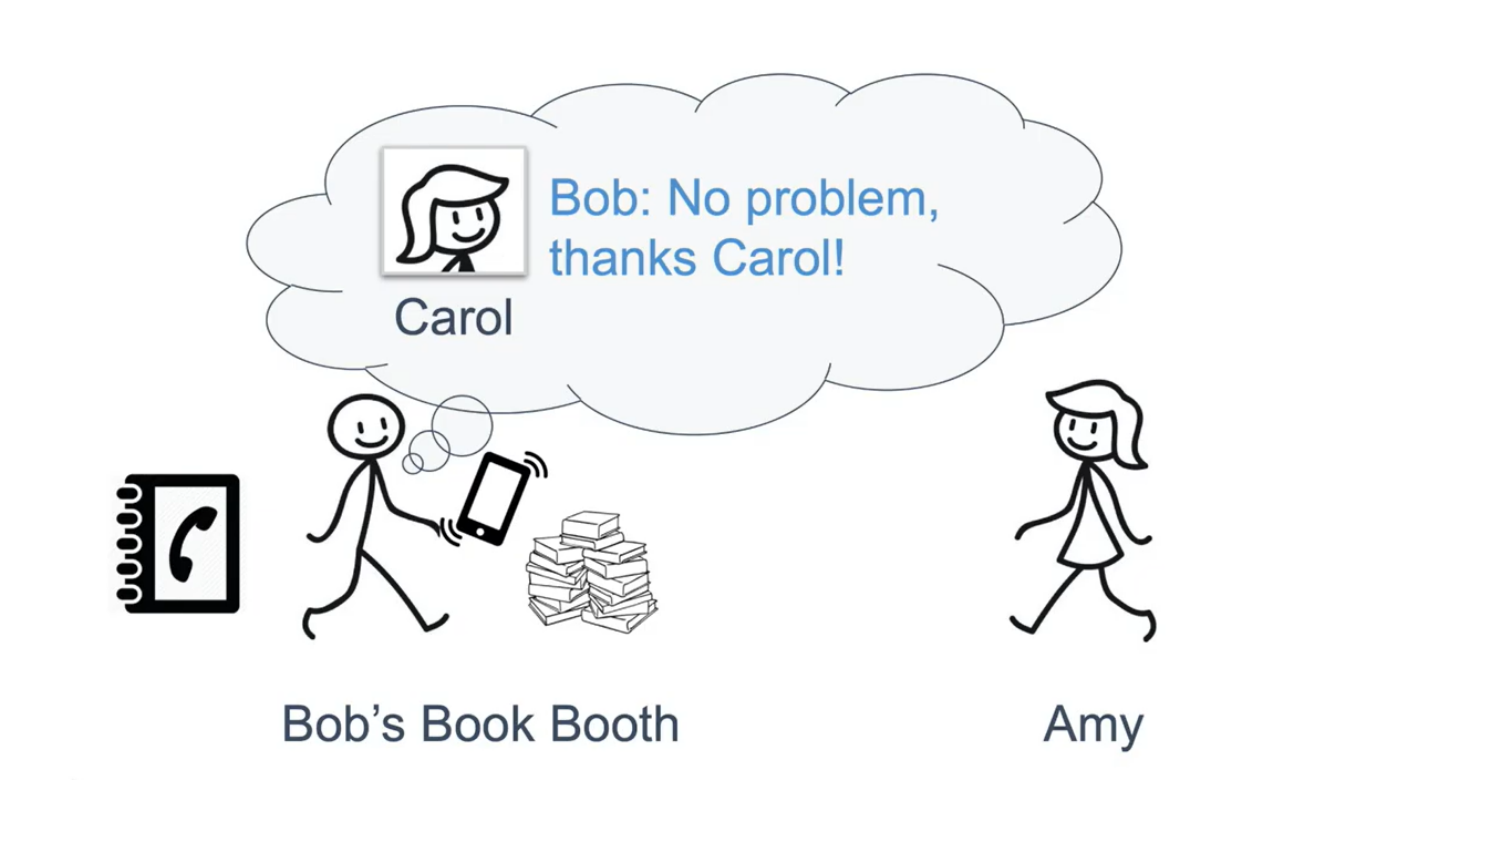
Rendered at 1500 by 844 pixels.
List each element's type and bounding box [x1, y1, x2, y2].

picture [0, 63, 1500, 781]
